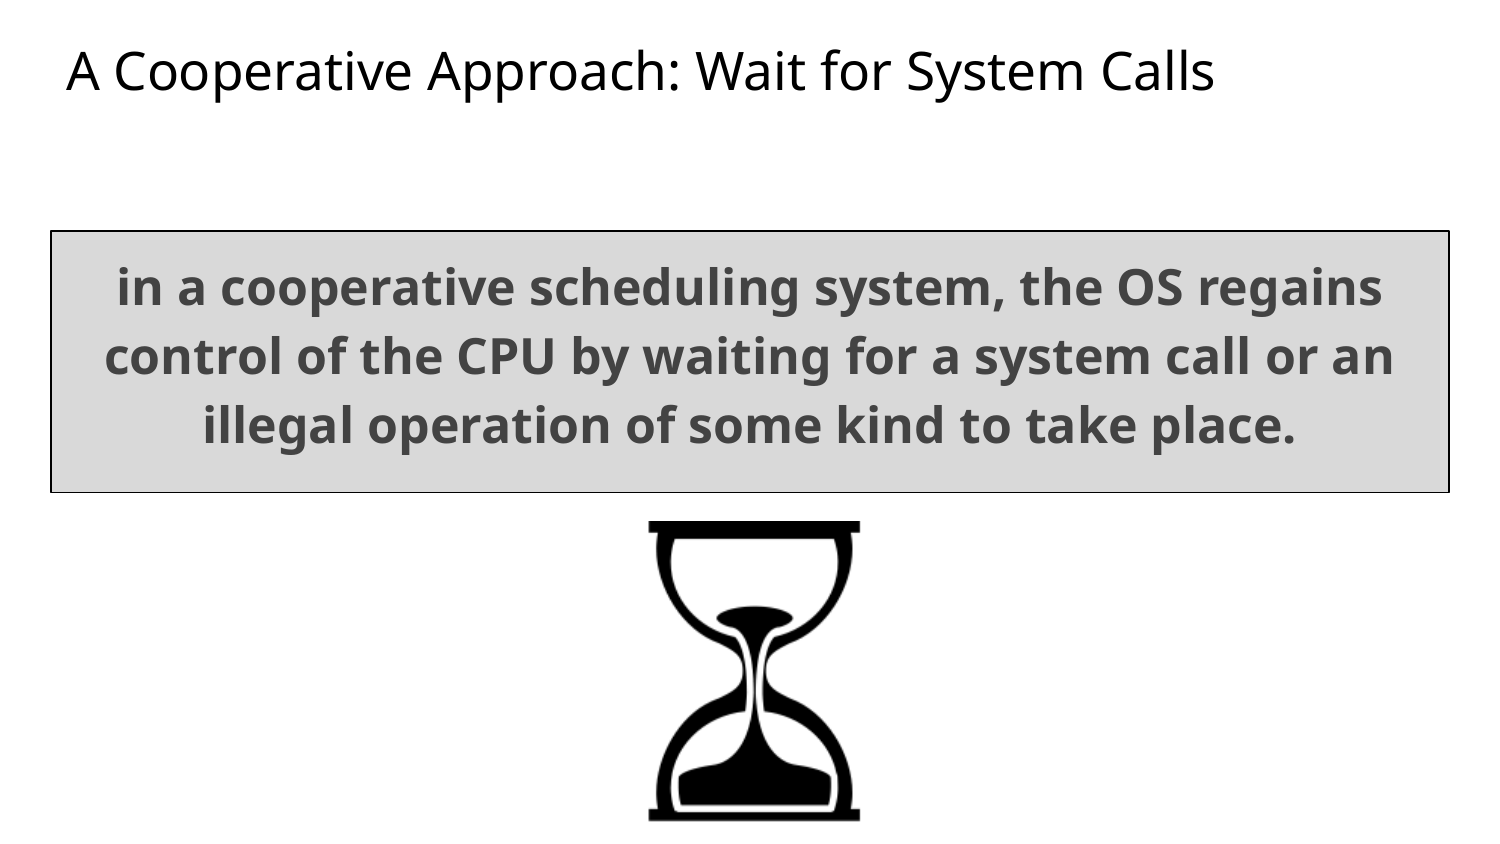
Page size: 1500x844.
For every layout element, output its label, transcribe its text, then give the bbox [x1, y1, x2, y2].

list in a cooperative scheduling system, the OS regains control of the CPU by waiting for a system call or an illegal operation of some kind to take place. [51, 231, 1449, 493]
title A Cooperative Approach: Wait for System Calls [51, 22, 1449, 116]
picture [599, 521, 901, 823]
